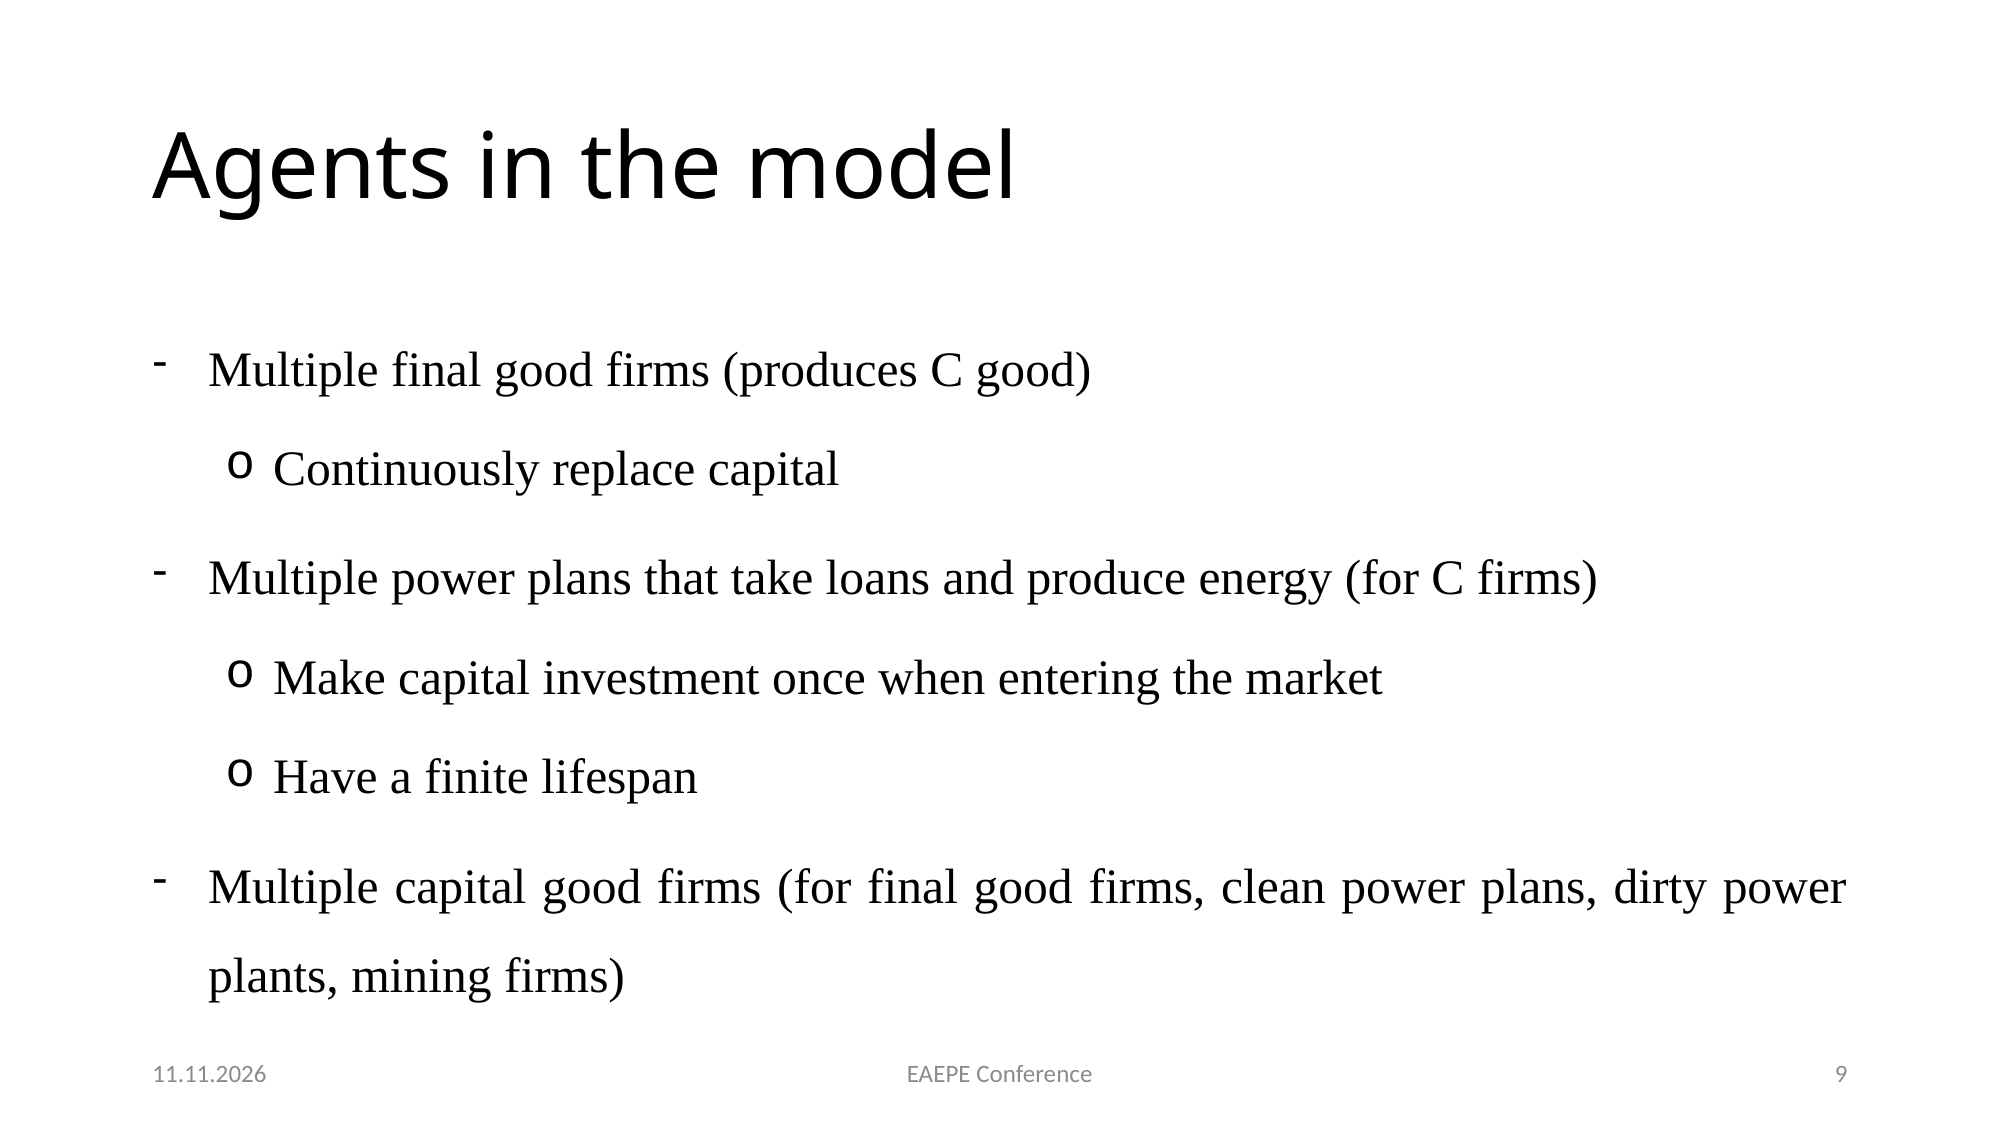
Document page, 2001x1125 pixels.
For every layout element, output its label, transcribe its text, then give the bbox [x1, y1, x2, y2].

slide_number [137, 1042, 588, 1103]
list Multiple final good firms (produces C good) Continuously replace capital Multiple power plans that take loans and produce energy (for C firms) Make capital investment once when entering the market Have a finite lifespan Multiple capital good firms (for final good firms, clean power plans, dirty power plants, mining firms) [137, 299, 1863, 1014]
slide_number 9 [1412, 1042, 1863, 1103]
title Agents in the model [137, 59, 1863, 278]
footer EAEPE Conference [662, 1042, 1338, 1103]
